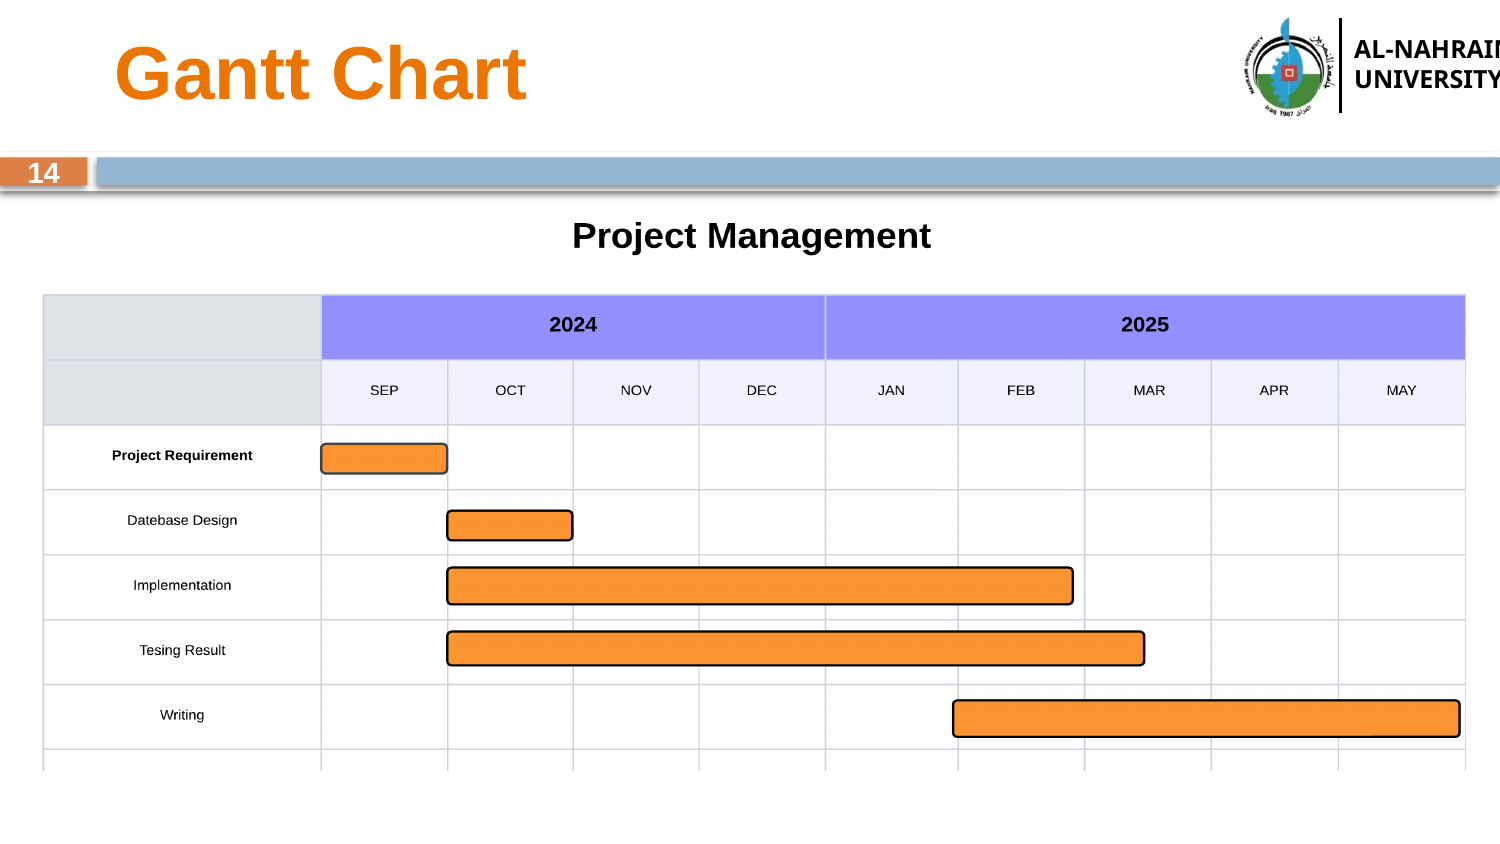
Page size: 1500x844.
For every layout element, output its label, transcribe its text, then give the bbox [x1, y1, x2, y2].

slide_number 14 [0, 156, 88, 187]
picture [42, 214, 1467, 771]
picture [1234, 15, 1340, 121]
title Gantt Chart [99, 8, 1223, 131]
